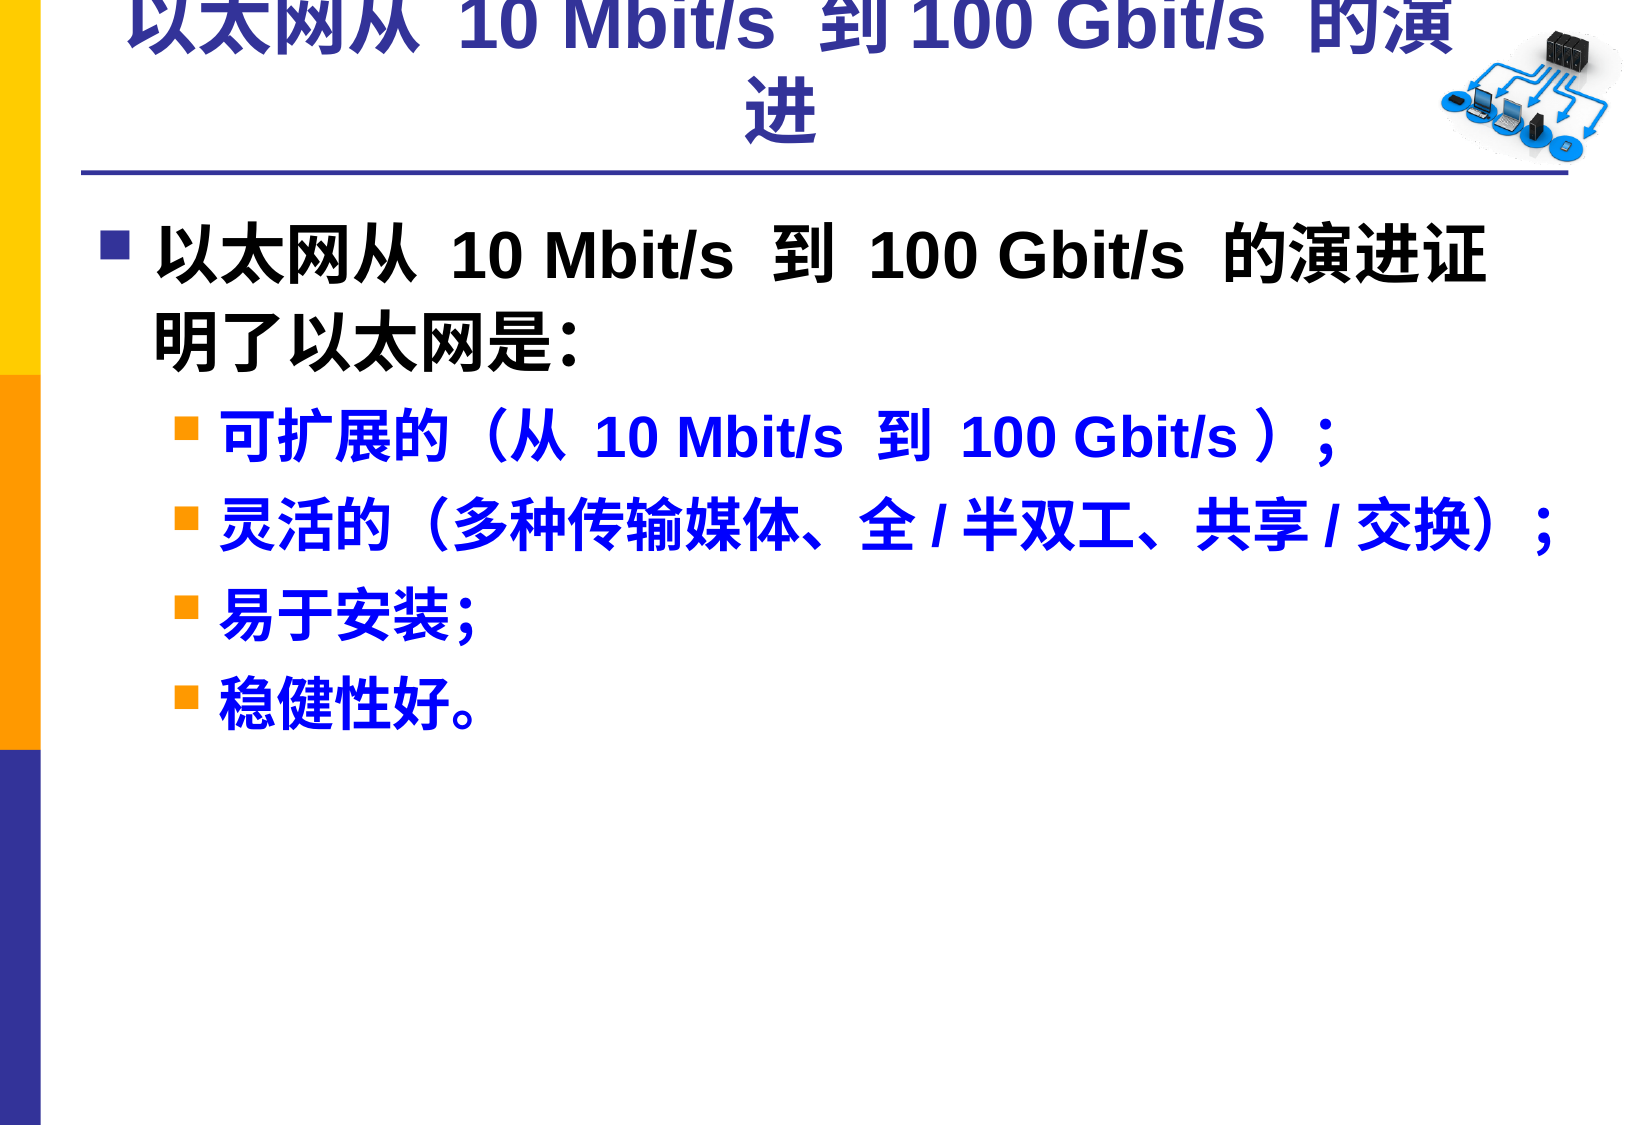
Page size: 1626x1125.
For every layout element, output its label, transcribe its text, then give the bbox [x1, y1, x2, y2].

title 以太网从 10 Mbit/s 到100 Gbit/s 的演进 [81, 30, 1498, 161]
picture [1438, 30, 1624, 165]
list 以太网从 10 Mbit/s 到 100 Gbit/s 的演进证明了以太网是： 可扩展的（从 10 Mbit/s 到 100 Gbit/s）； 灵活的（多种传输媒体、全/半双工、共享/交换）； 易于安装； 稳健性好。 [81, 196, 1569, 1006]
